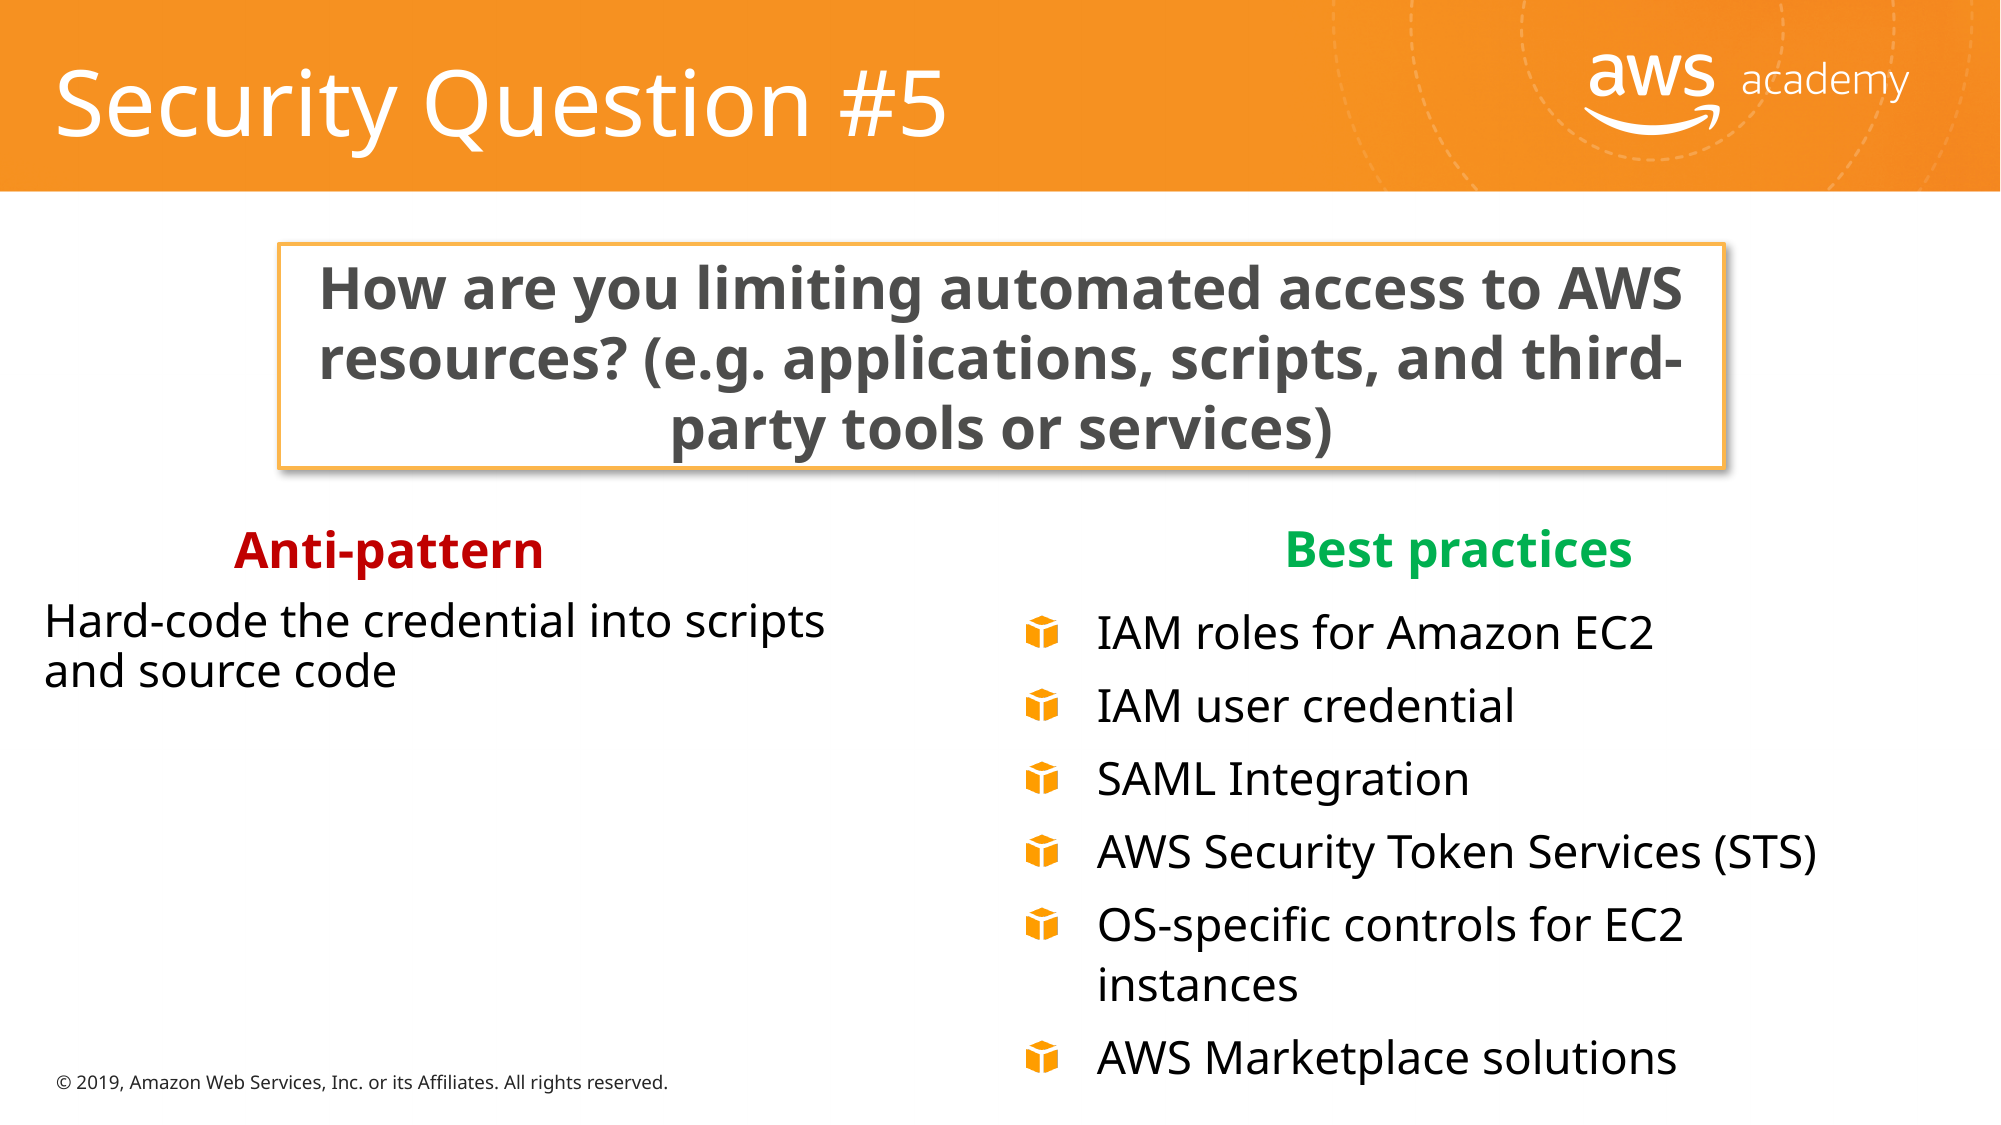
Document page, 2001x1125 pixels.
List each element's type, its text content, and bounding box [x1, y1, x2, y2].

text_box Anti-pattern [209, 510, 571, 586]
text_box IAM roles for Amazon EC2 IAM user credential SAML Integration AWS Security Token Services (STS) OS-specific controls for EC2 instances AWS Marketplace solutions [1001, 588, 1917, 1069]
text_box How are you limiting automated access to AWS resources? (e.g. applications, scripts, and third-party tools or services) [278, 243, 1724, 469]
text_box Hard-code the credential into scripts and source code [23, 588, 922, 1048]
title Security Question #5 [39, 43, 1863, 172]
picture [0, 0, 2001, 1125]
text_box Best practices [1260, 509, 1658, 585]
